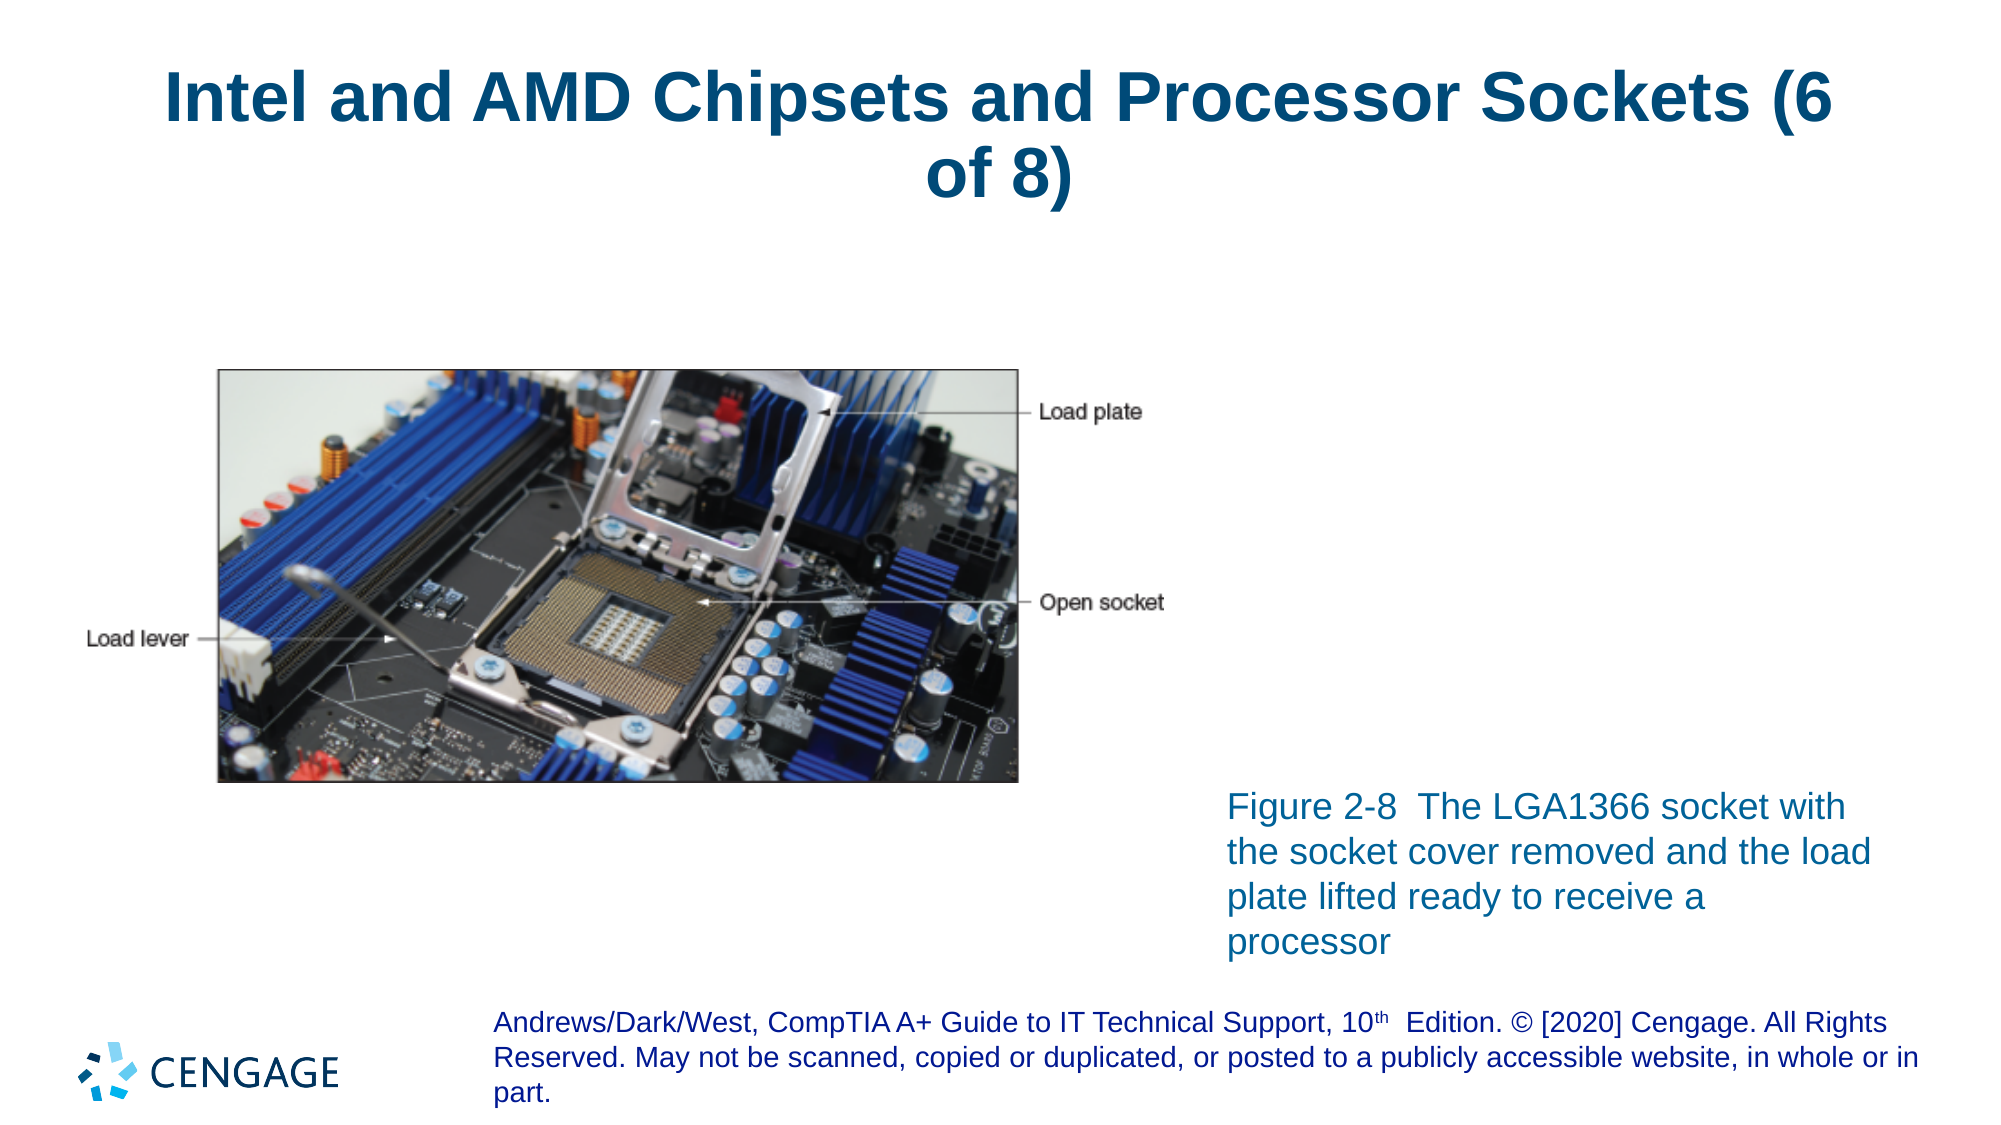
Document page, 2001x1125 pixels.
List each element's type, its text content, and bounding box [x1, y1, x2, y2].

list Figure 2-8 The LGA1366 socket with the socket cover removed and the load plate lifted ready to receive a processor [1226, 782, 1880, 965]
picture [78, 1042, 338, 1101]
picture [86, 369, 1164, 783]
title Intel and AMD Chipsets and Processor Sockets (6 of 8) [137, 59, 1863, 171]
